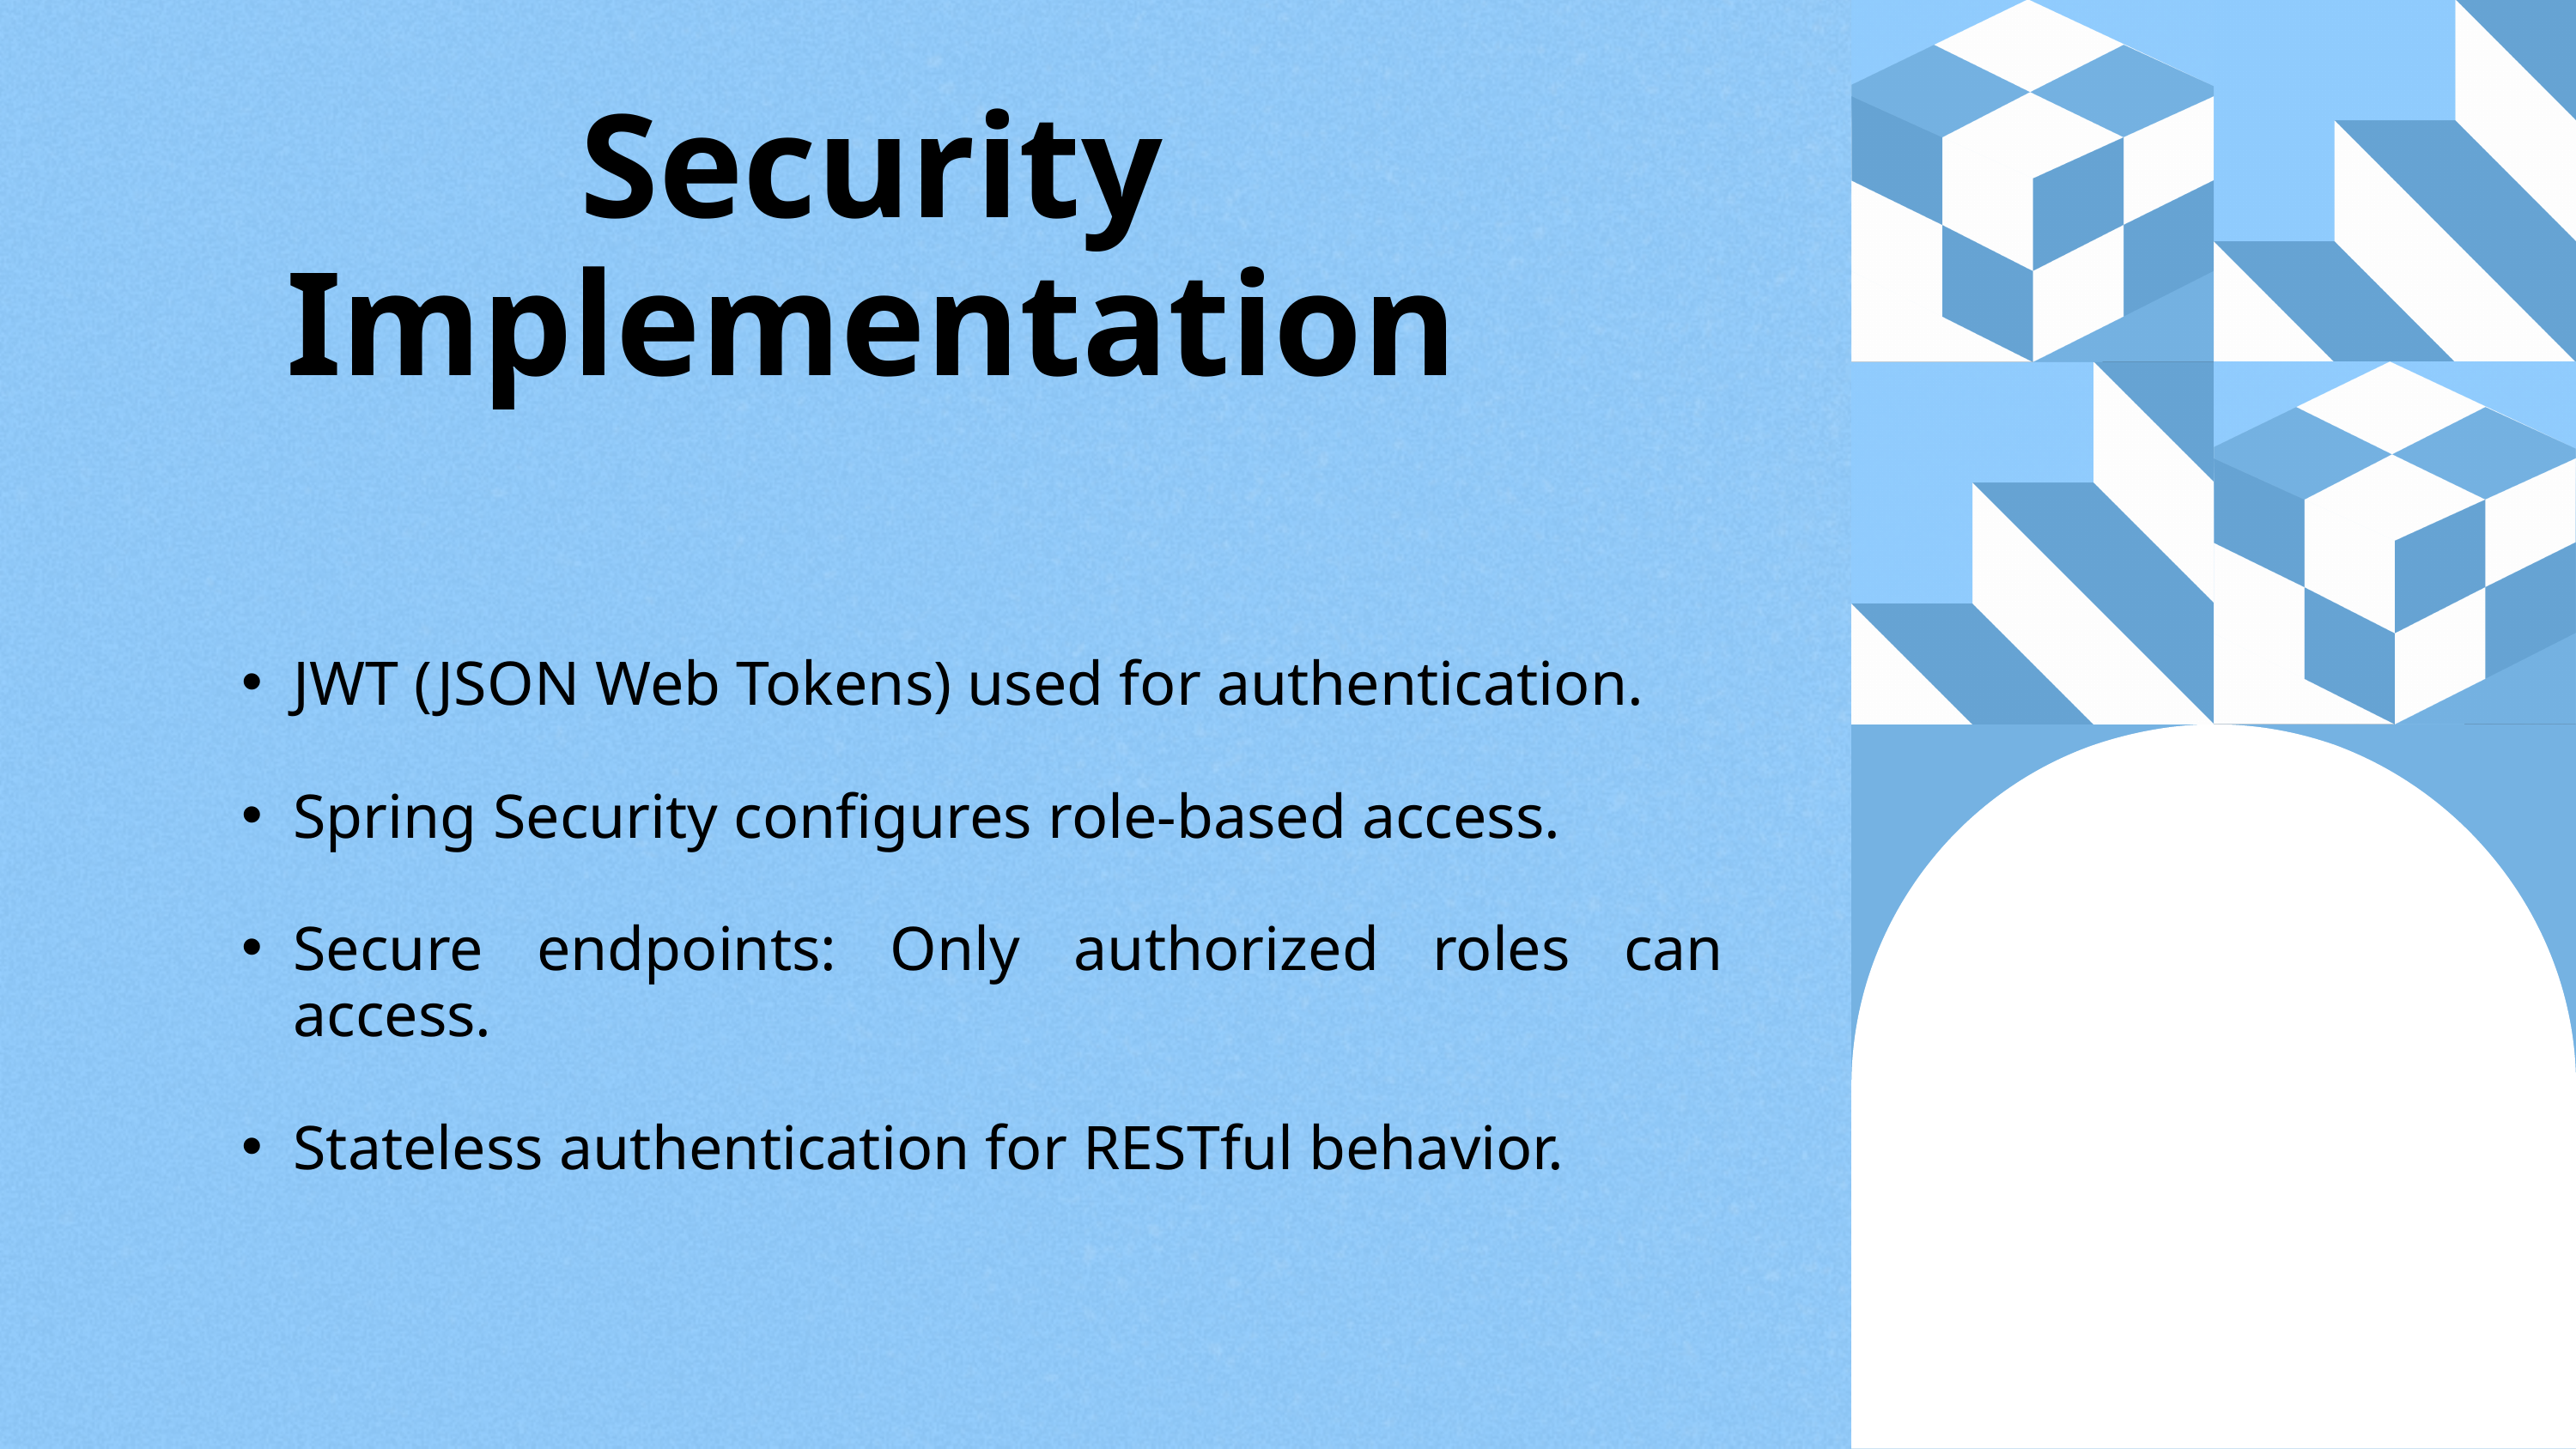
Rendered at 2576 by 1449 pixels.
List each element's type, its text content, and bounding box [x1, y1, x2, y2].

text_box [1850, 724, 2576, 1449]
text_box JWT (JSON Web Tokens) used for authentication. Spring Security configures role-based access. Secure endpoints: Only authorized roles can access. Stateless authentication for RESTful behavior. [191, 651, 1725, 1182]
text_box [1851, 362, 2214, 723]
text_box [2213, 0, 2576, 363]
text_box Security Implementation [195, 89, 1548, 404]
text_box [2214, 368, 2576, 723]
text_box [161, 597, 1514, 909]
text_box [0, 0, 1851, 1449]
text_box [1851, 0, 2211, 362]
